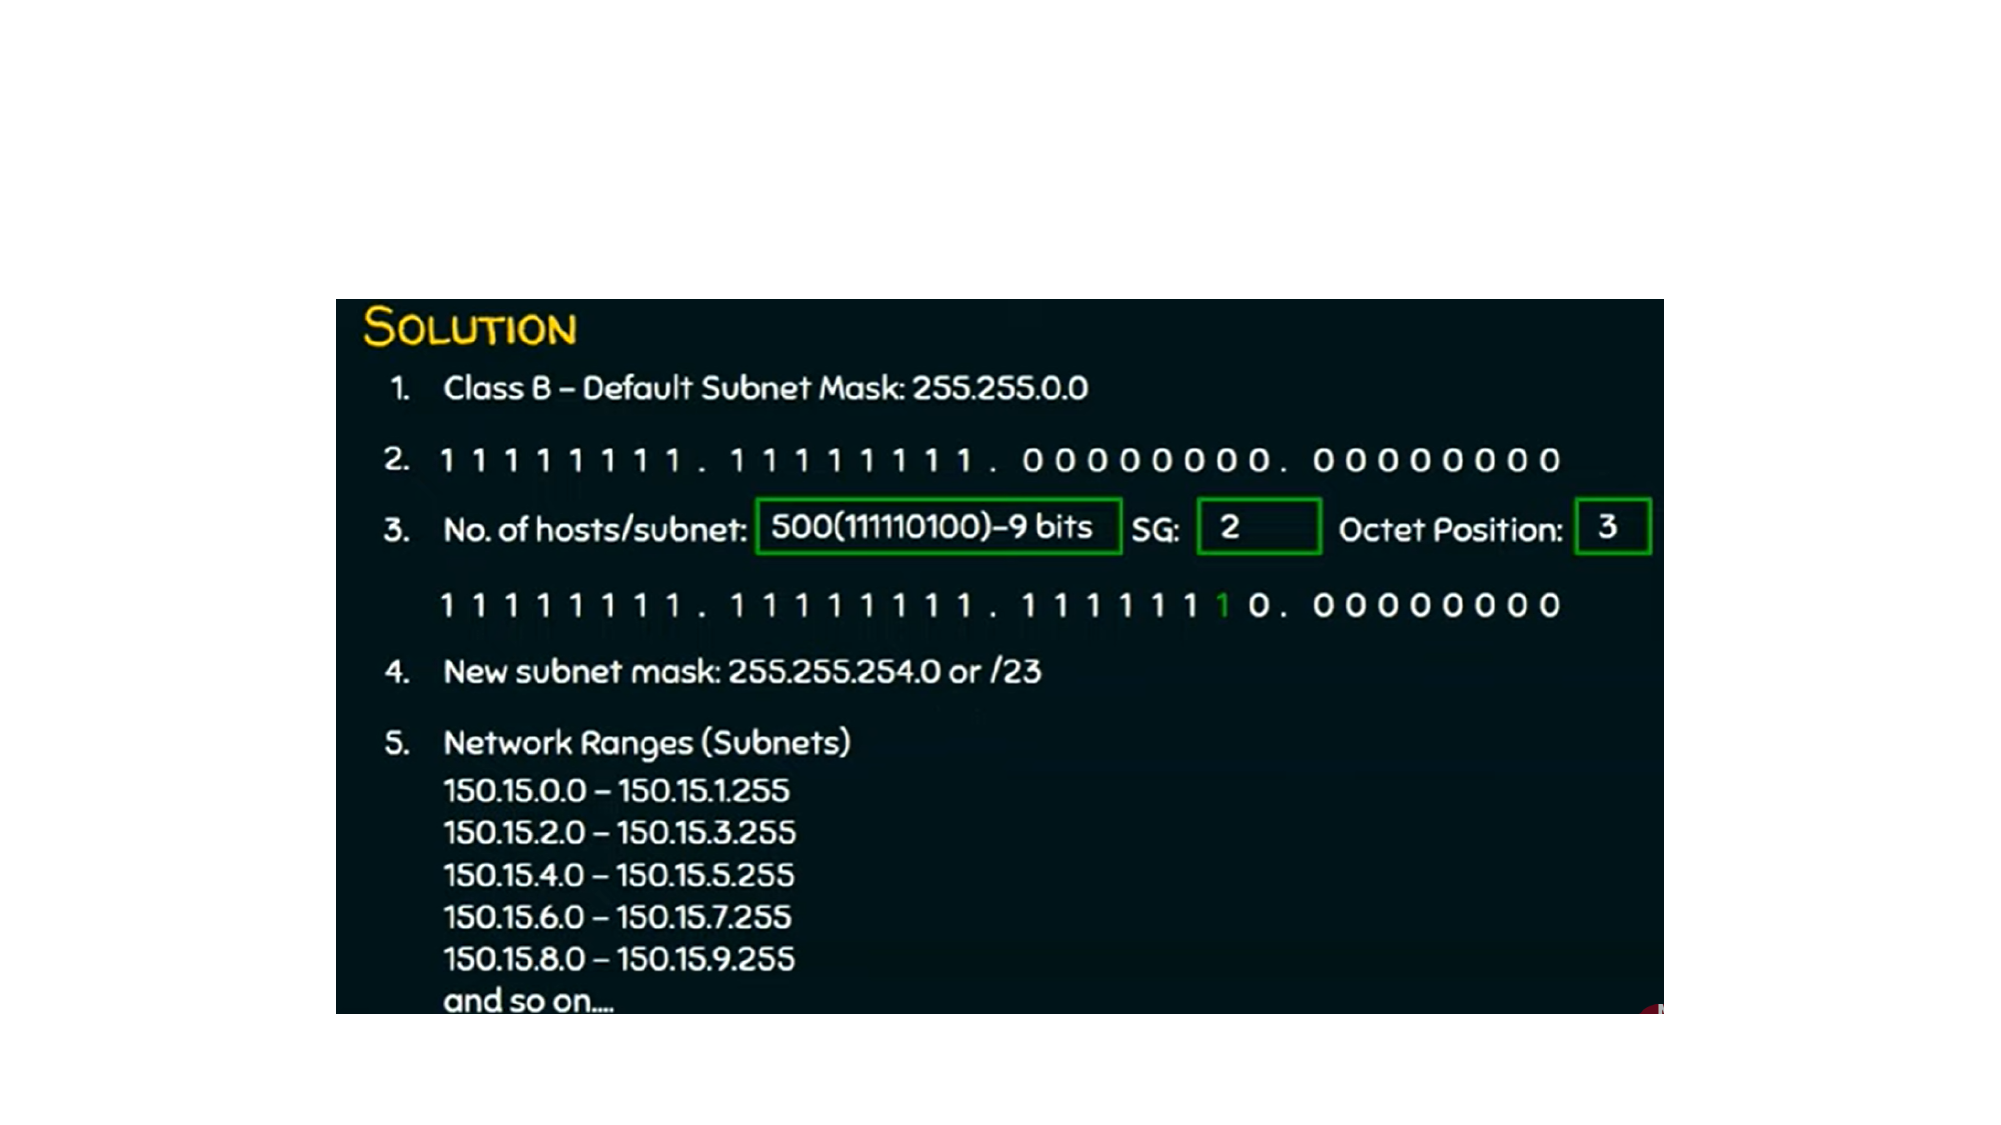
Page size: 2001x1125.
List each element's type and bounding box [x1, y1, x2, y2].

list [336, 299, 1664, 1014]
